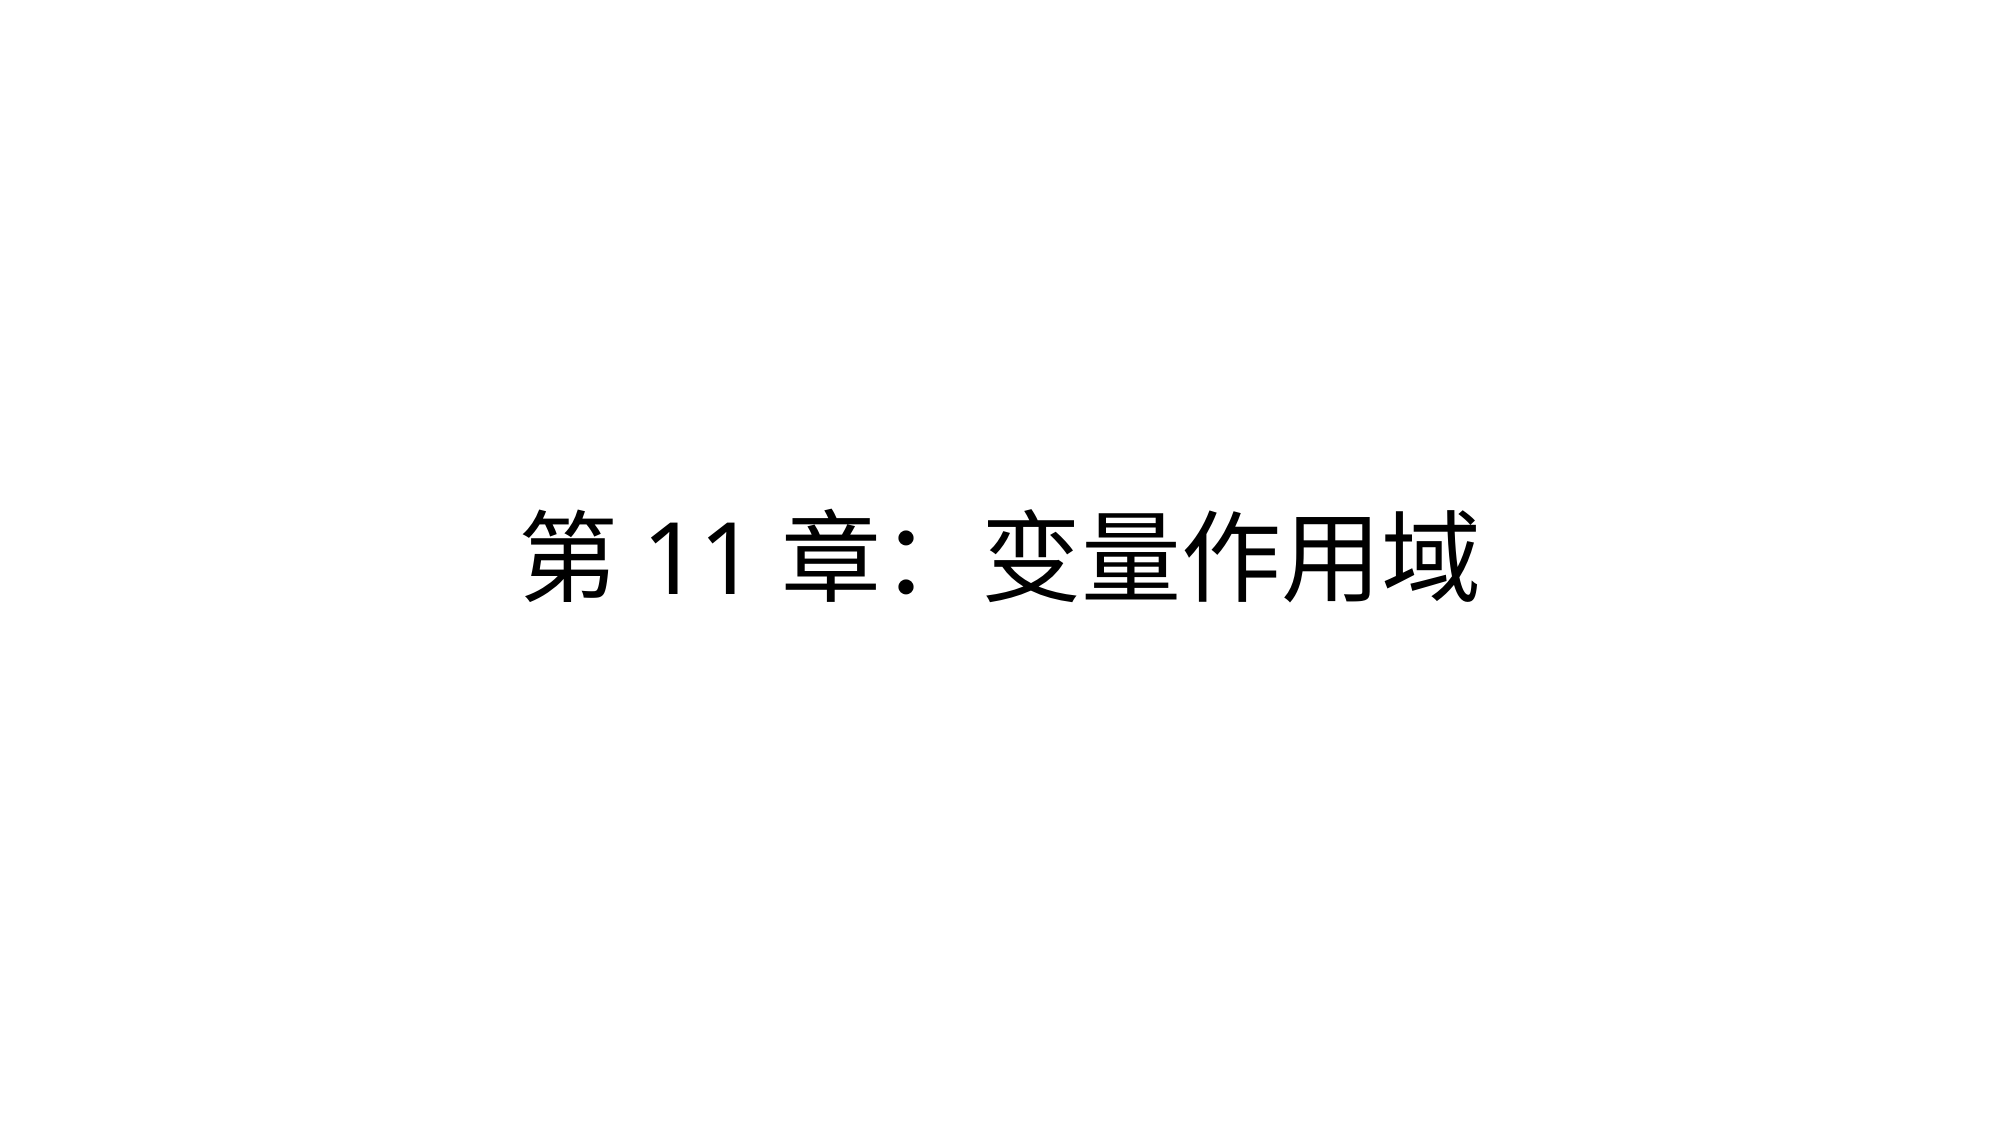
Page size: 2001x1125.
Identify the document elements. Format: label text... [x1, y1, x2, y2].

title 第11章：变量作用域 [137, 453, 1863, 672]
